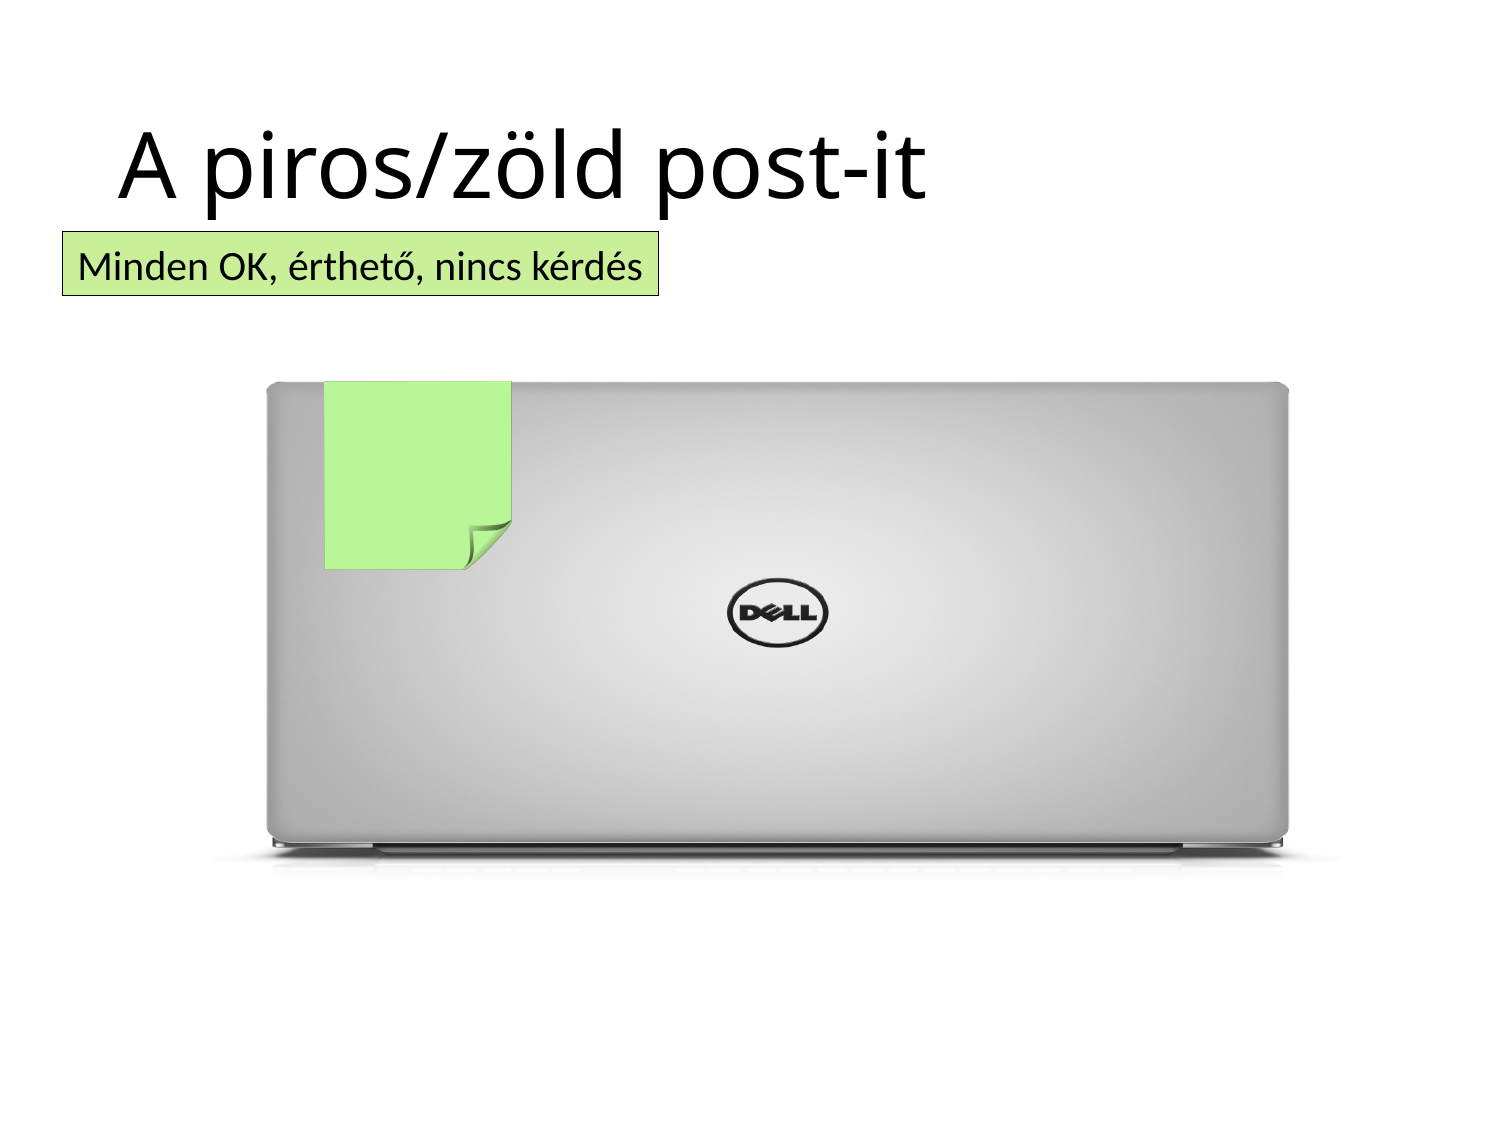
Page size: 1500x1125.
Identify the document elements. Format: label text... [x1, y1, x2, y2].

picture [215, 277, 1341, 1048]
text_box Minden OK, érthető, nincs kérdés [62, 231, 659, 296]
title A piros/zöld post-it [103, 59, 1397, 278]
